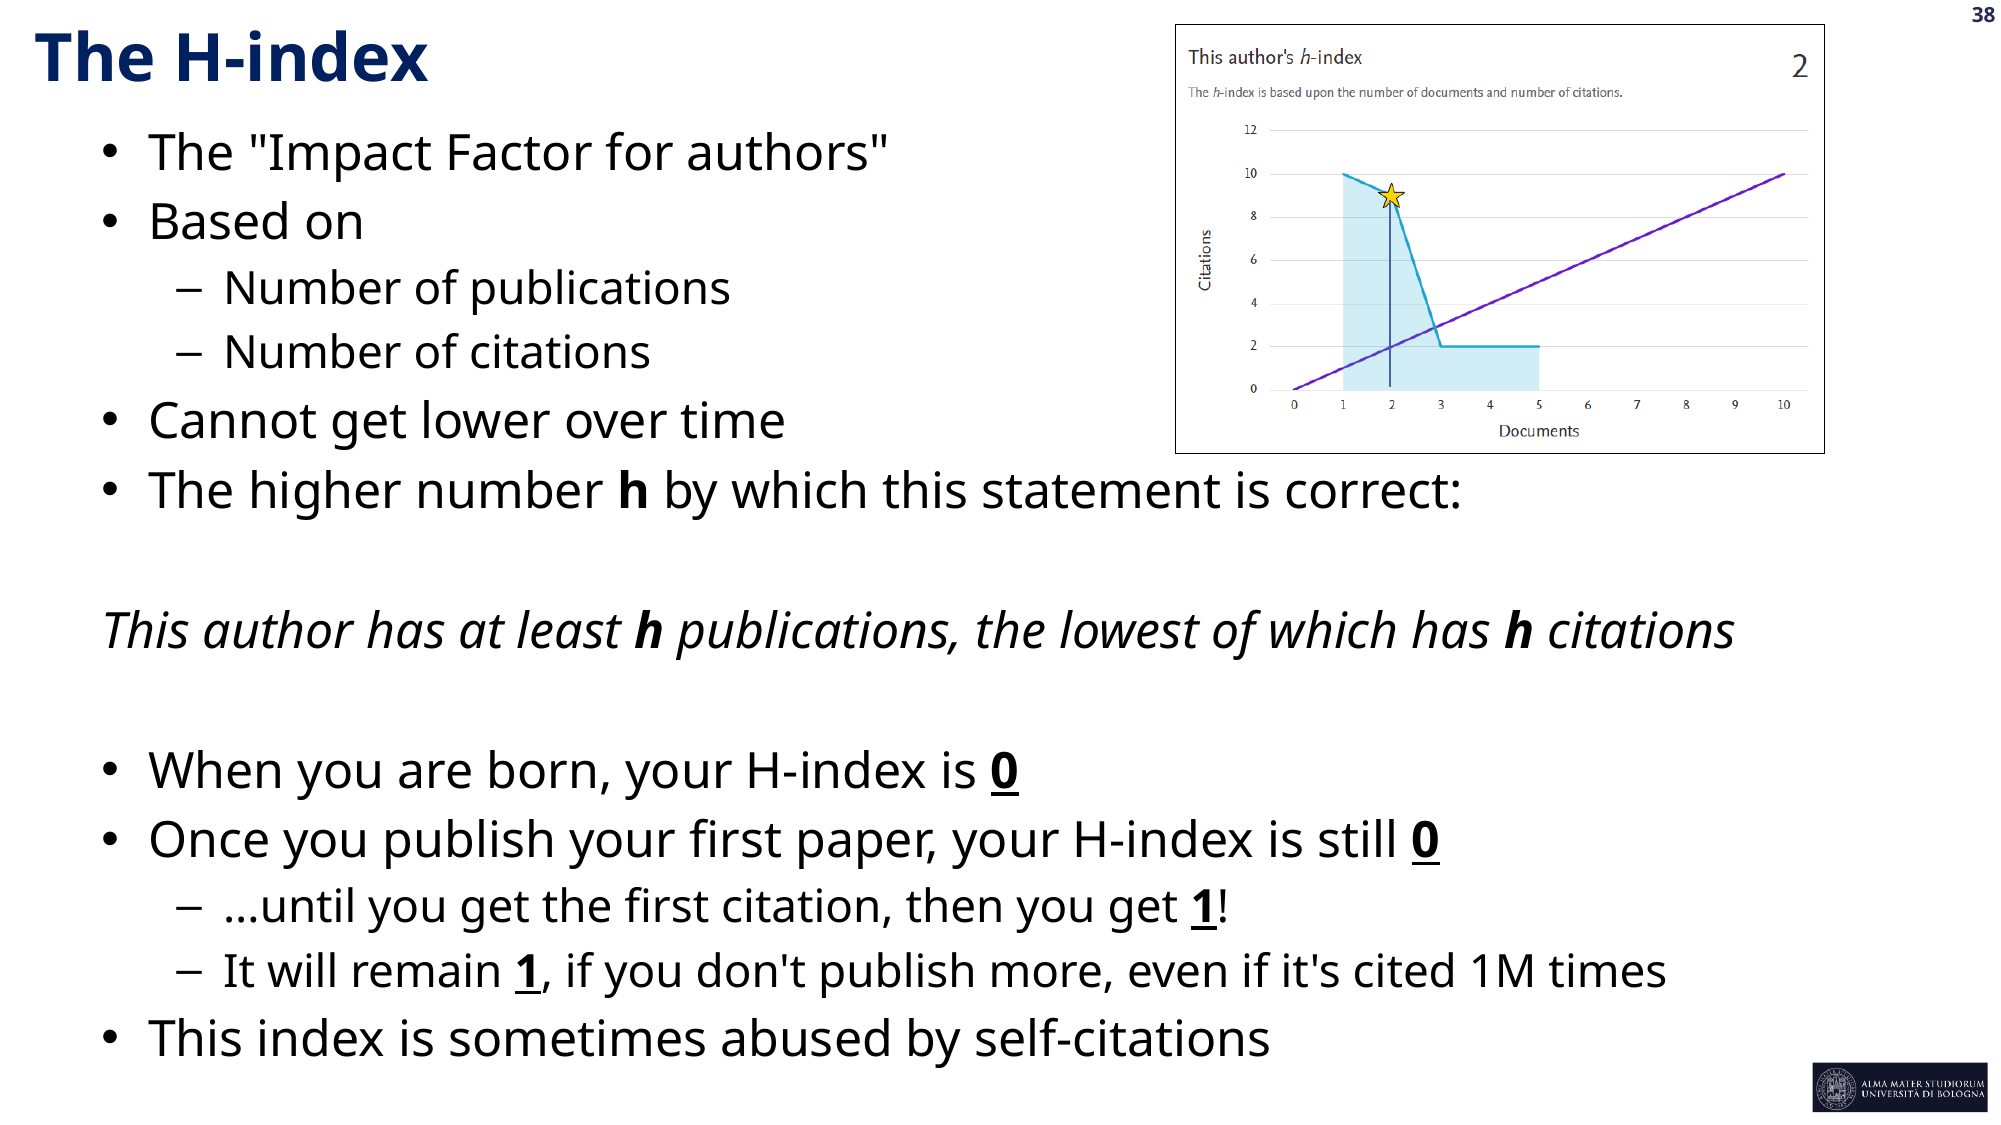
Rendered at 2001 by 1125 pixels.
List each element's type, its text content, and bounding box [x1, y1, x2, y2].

list The "Impact Factor for authors" Based on Number of publications Number of citations Cannot get lower over time The higher number h by which this statement is correct: This author has at least h publications, the lowest of which has h citations When you are born, your H-index is 0 Once you publish your first paper, your H-index is still 0 ...until you get the first citation, then you get 1! It will remain 1, if you don't publish more, even if it's cited 1M times This index is sometimes abused by self-citations [86, 112, 1913, 1100]
list The H-index [19, 7, 1930, 102]
picture [1174, 24, 1826, 454]
picture [1812, 1062, 1988, 1113]
